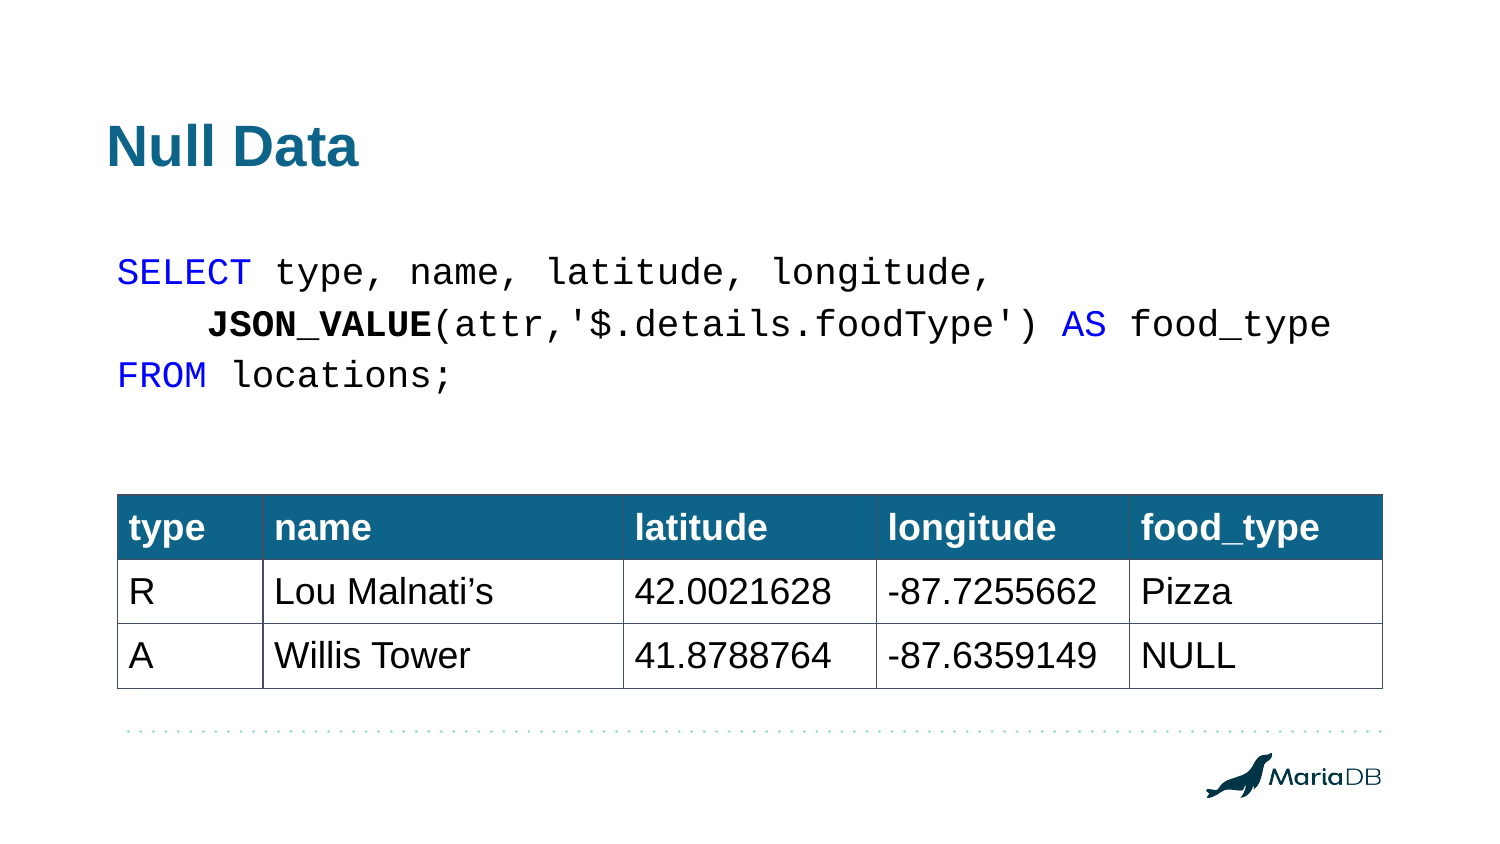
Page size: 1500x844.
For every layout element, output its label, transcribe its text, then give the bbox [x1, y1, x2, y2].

table_header longitude [877, 496, 1129, 559]
table_header type [118, 496, 262, 559]
list SELECT type, name, latitude, longitude, JSON_VALUE(attr,'$.details.foodType') AS food_type FROM locations; [101, 225, 1383, 429]
table_cell Pizza [1130, 560, 1382, 623]
table_header latitude [624, 496, 876, 559]
table_cell NULL [1130, 624, 1382, 688]
table_cell 42.0021628 [624, 560, 876, 623]
table_cell R [118, 560, 262, 623]
picture [1206, 753, 1268, 789]
table_header food_type [1130, 496, 1382, 559]
table_cell 41.8788764 [624, 624, 876, 688]
table_cell -87.7255662 [877, 560, 1129, 623]
table_cell Lou Malnati’s [264, 560, 623, 623]
table_cell A [118, 624, 262, 688]
table_cell Willis Tower [264, 624, 623, 688]
picture [1214, 790, 1243, 798]
picture [1245, 753, 1381, 798]
table_cell -87.6359149 [877, 624, 1129, 688]
table_header name [264, 496, 623, 559]
title Null Data [91, 92, 1373, 187]
